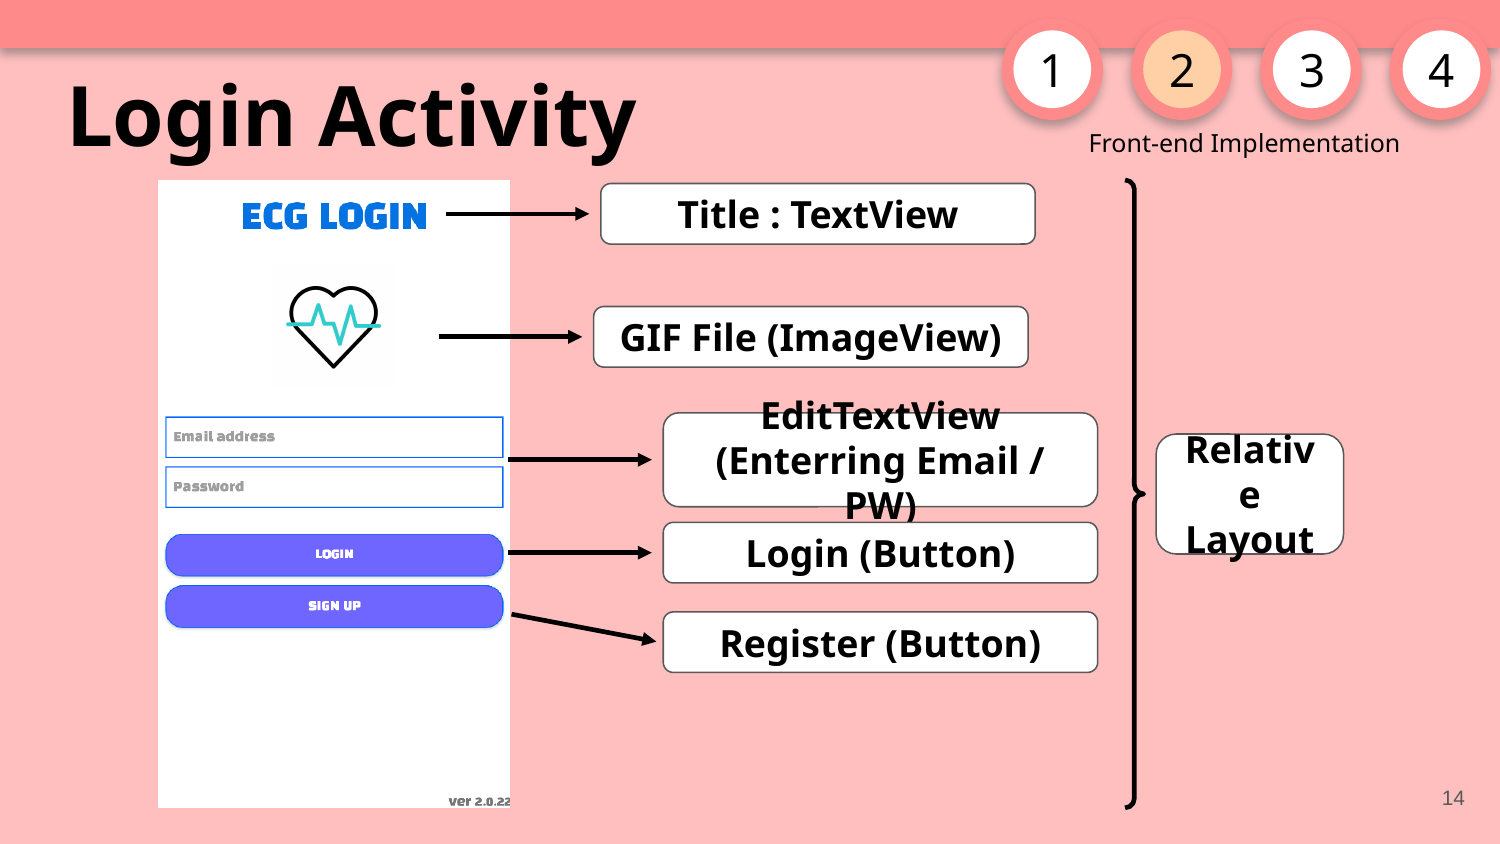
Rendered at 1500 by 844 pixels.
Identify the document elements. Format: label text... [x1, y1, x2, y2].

text_box Title : TextView [600, 183, 1036, 245]
text_box Register (Button) [663, 611, 1098, 673]
text_box Login (Button) [663, 522, 1098, 583]
text_box Front-end Implementation [988, 127, 1500, 173]
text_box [0, 0, 1500, 121]
text_box GIF File (ImageView) [593, 306, 1029, 368]
text_box Relative Layout [1156, 433, 1344, 554]
picture [157, 179, 510, 809]
slide_number ‹#› [1389, 764, 1480, 830]
text_box EditTextView (Enterring Email / PW) [663, 412, 1098, 507]
title Login Activity [51, 128, 988, 142]
text_box [1125, 180, 1144, 808]
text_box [511, 613, 657, 642]
